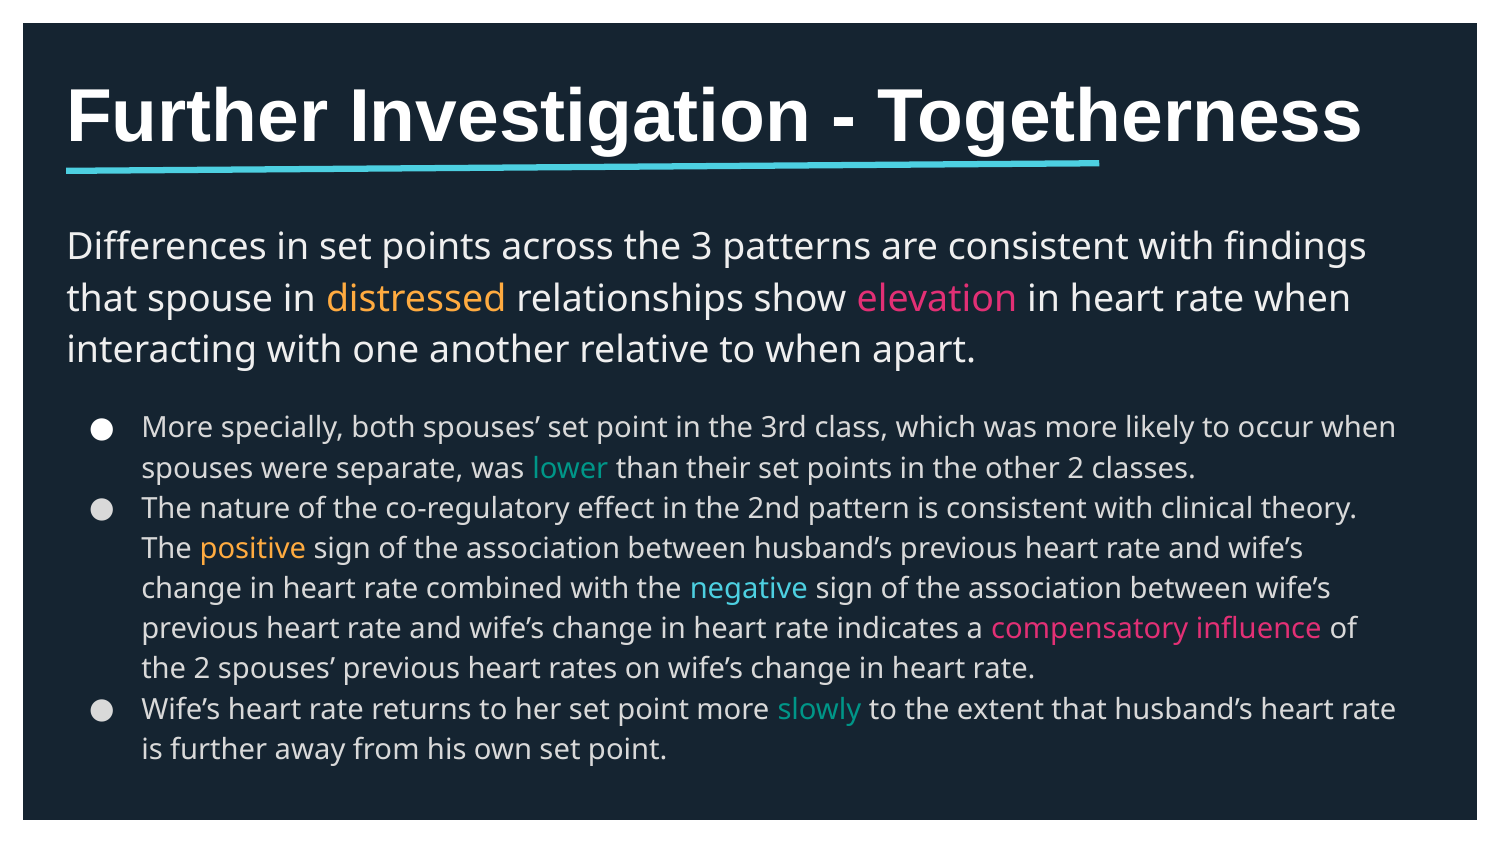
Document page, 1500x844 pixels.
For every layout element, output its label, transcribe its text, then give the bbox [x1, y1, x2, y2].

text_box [65, 163, 1100, 172]
text_box [0, 0, 1500, 844]
text_box [3, 4, 1496, 839]
text_box Differences in set points across the 3 patterns are consistent with findings that spouse in distressed relationships show elevation in heart rate when interacting with one another relative to when apart. More specially, both spouses’ set point in the 3rd class, which was more likely to occur when spouses were separate, was lower than their set points in the other 2 classes. The nature of the co-regulatory effect in the 2nd pattern is consistent with clinical theory. The positive sign of the association between husband’s previous heart rate and wife’s change in heart rate combined with the negative sign of the association between wife’s previous heart rate and wife’s change in heart rate indicates a compensatory influence of the 2 spouses’ previous heart rates on wife’s change in heart rate. Wife’s heart rate returns to her set point more slowly to the extent that husband’s heart rate is further away from his own set point. [51, 200, 1419, 844]
title Further Investigation - Togetherness [51, 144, 1412, 200]
